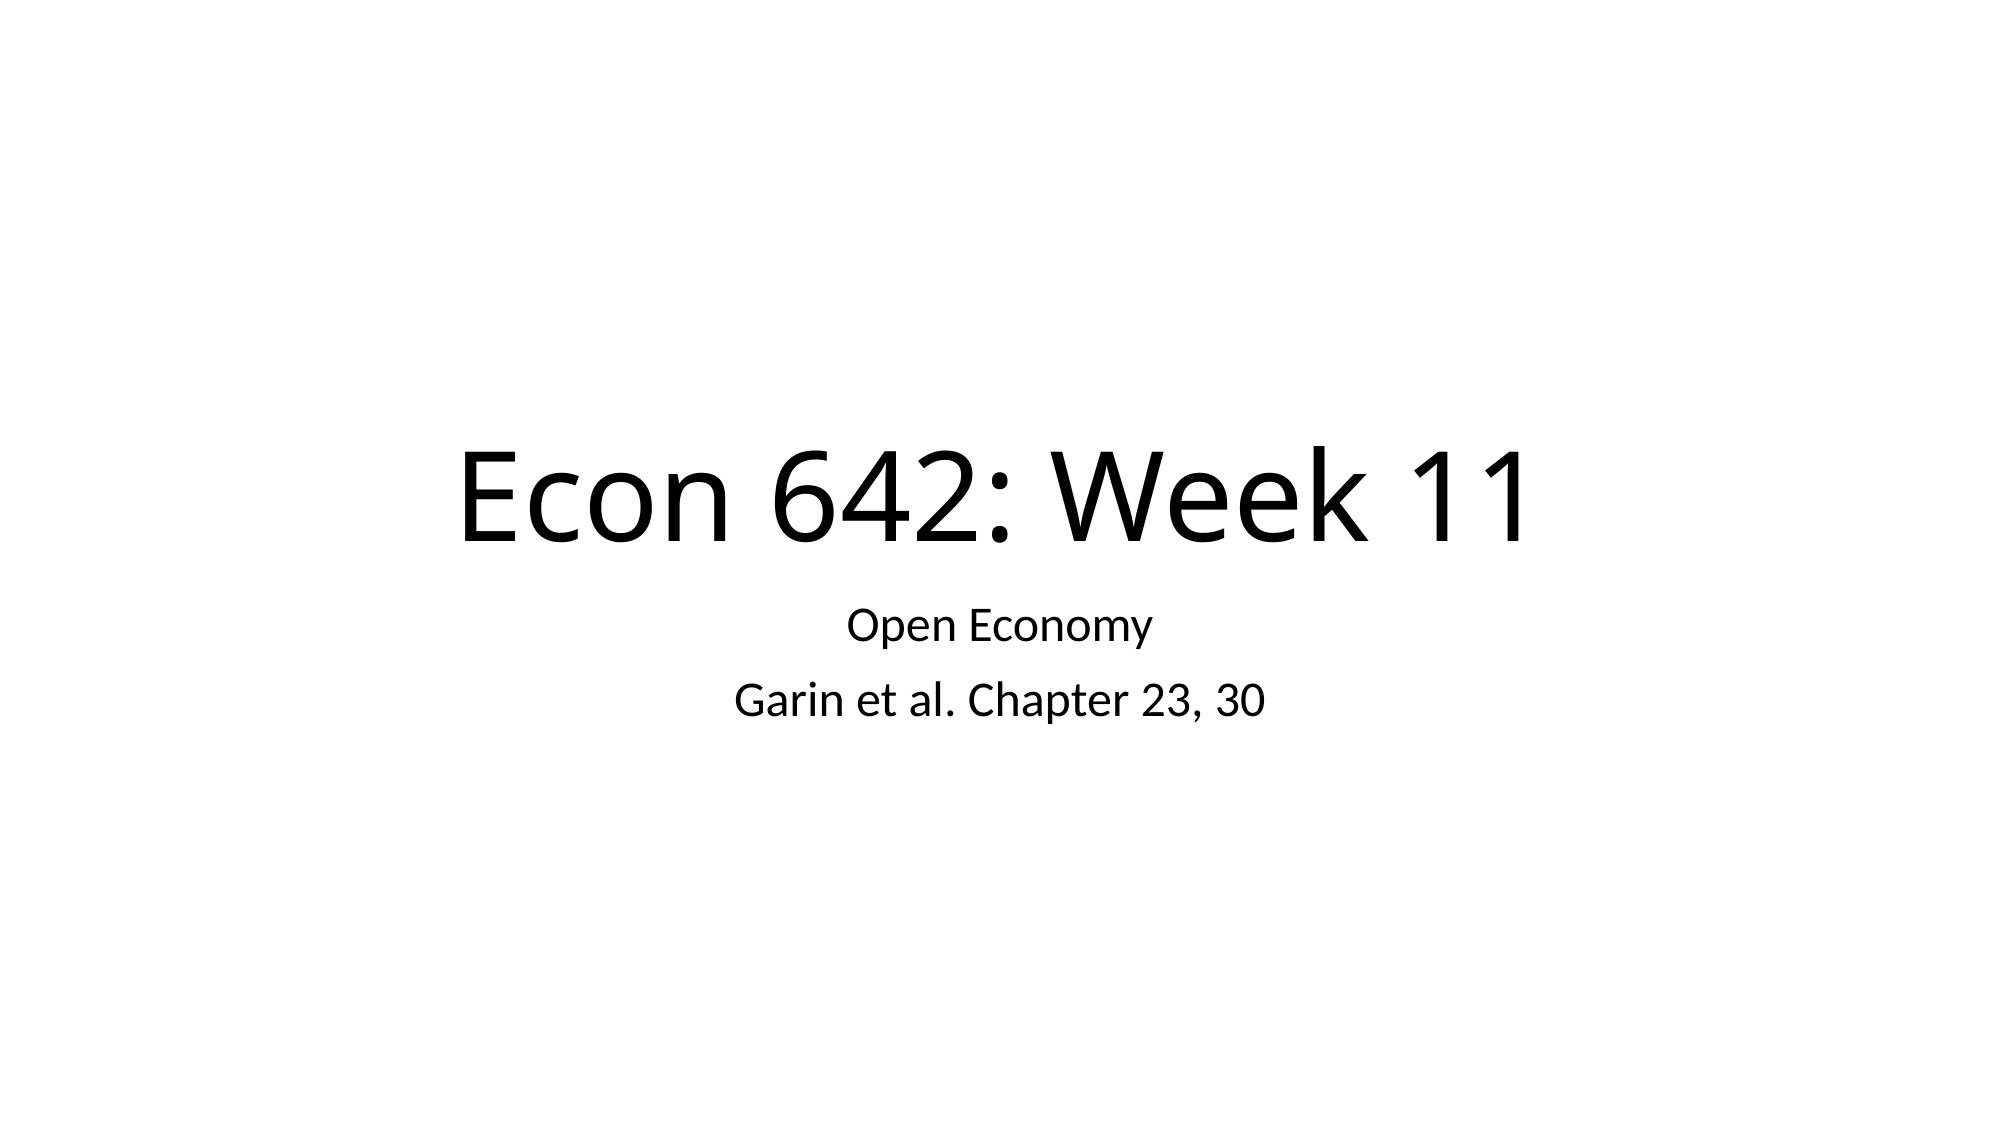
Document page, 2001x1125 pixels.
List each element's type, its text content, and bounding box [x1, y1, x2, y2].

title Econ 642: Week 11 [249, 184, 1750, 576]
subtitle Open Economy Garin et al. Chapter 23, 30 [249, 590, 1750, 863]
